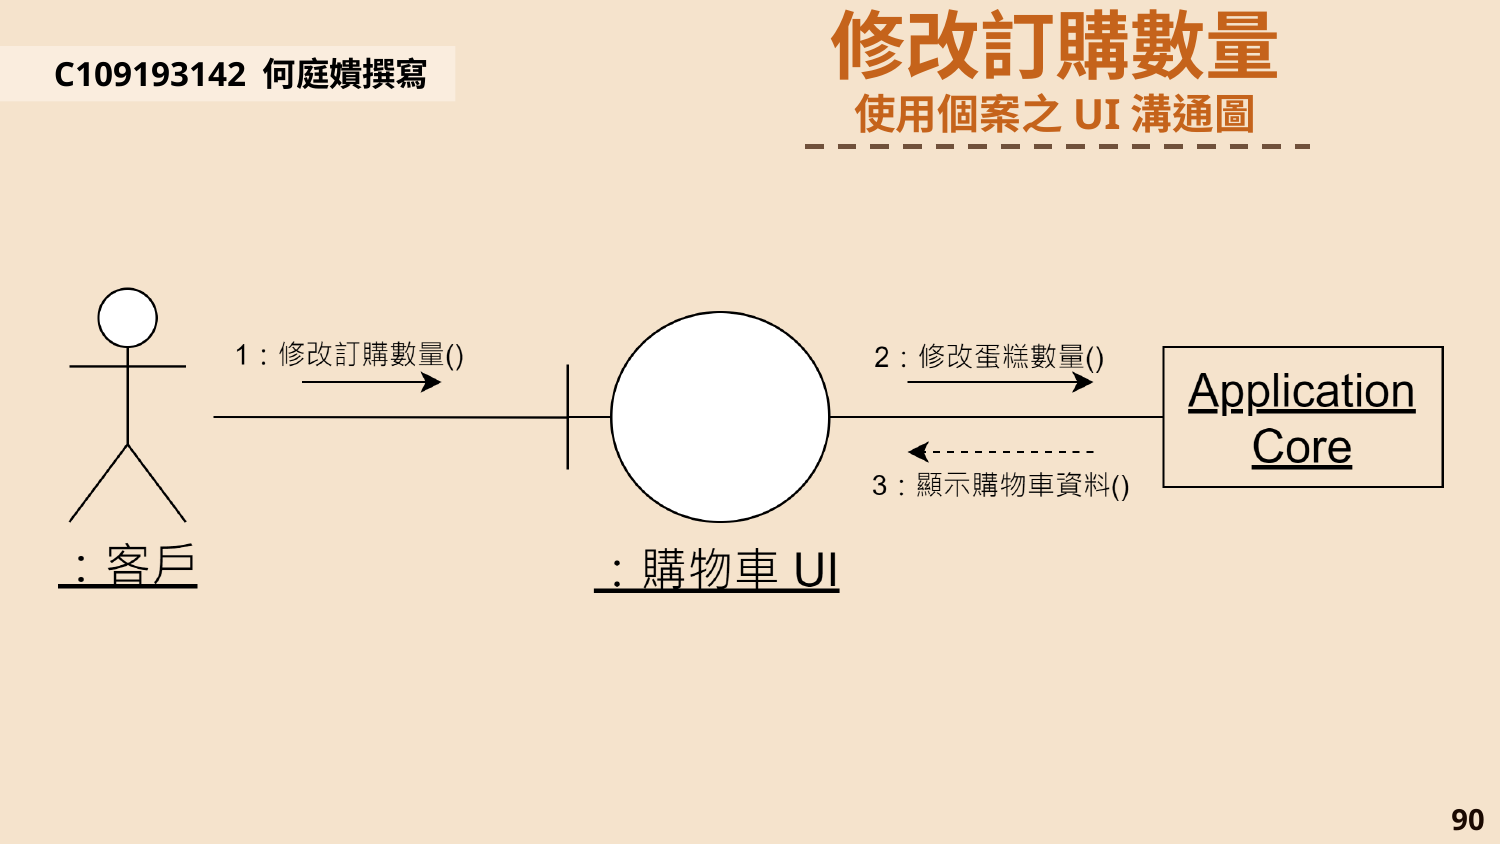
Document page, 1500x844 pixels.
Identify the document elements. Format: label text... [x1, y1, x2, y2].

slide_number 90 [1162, 798, 1500, 844]
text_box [611, 0, 1499, 147]
picture [33, 264, 1467, 642]
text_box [0, 45, 456, 102]
